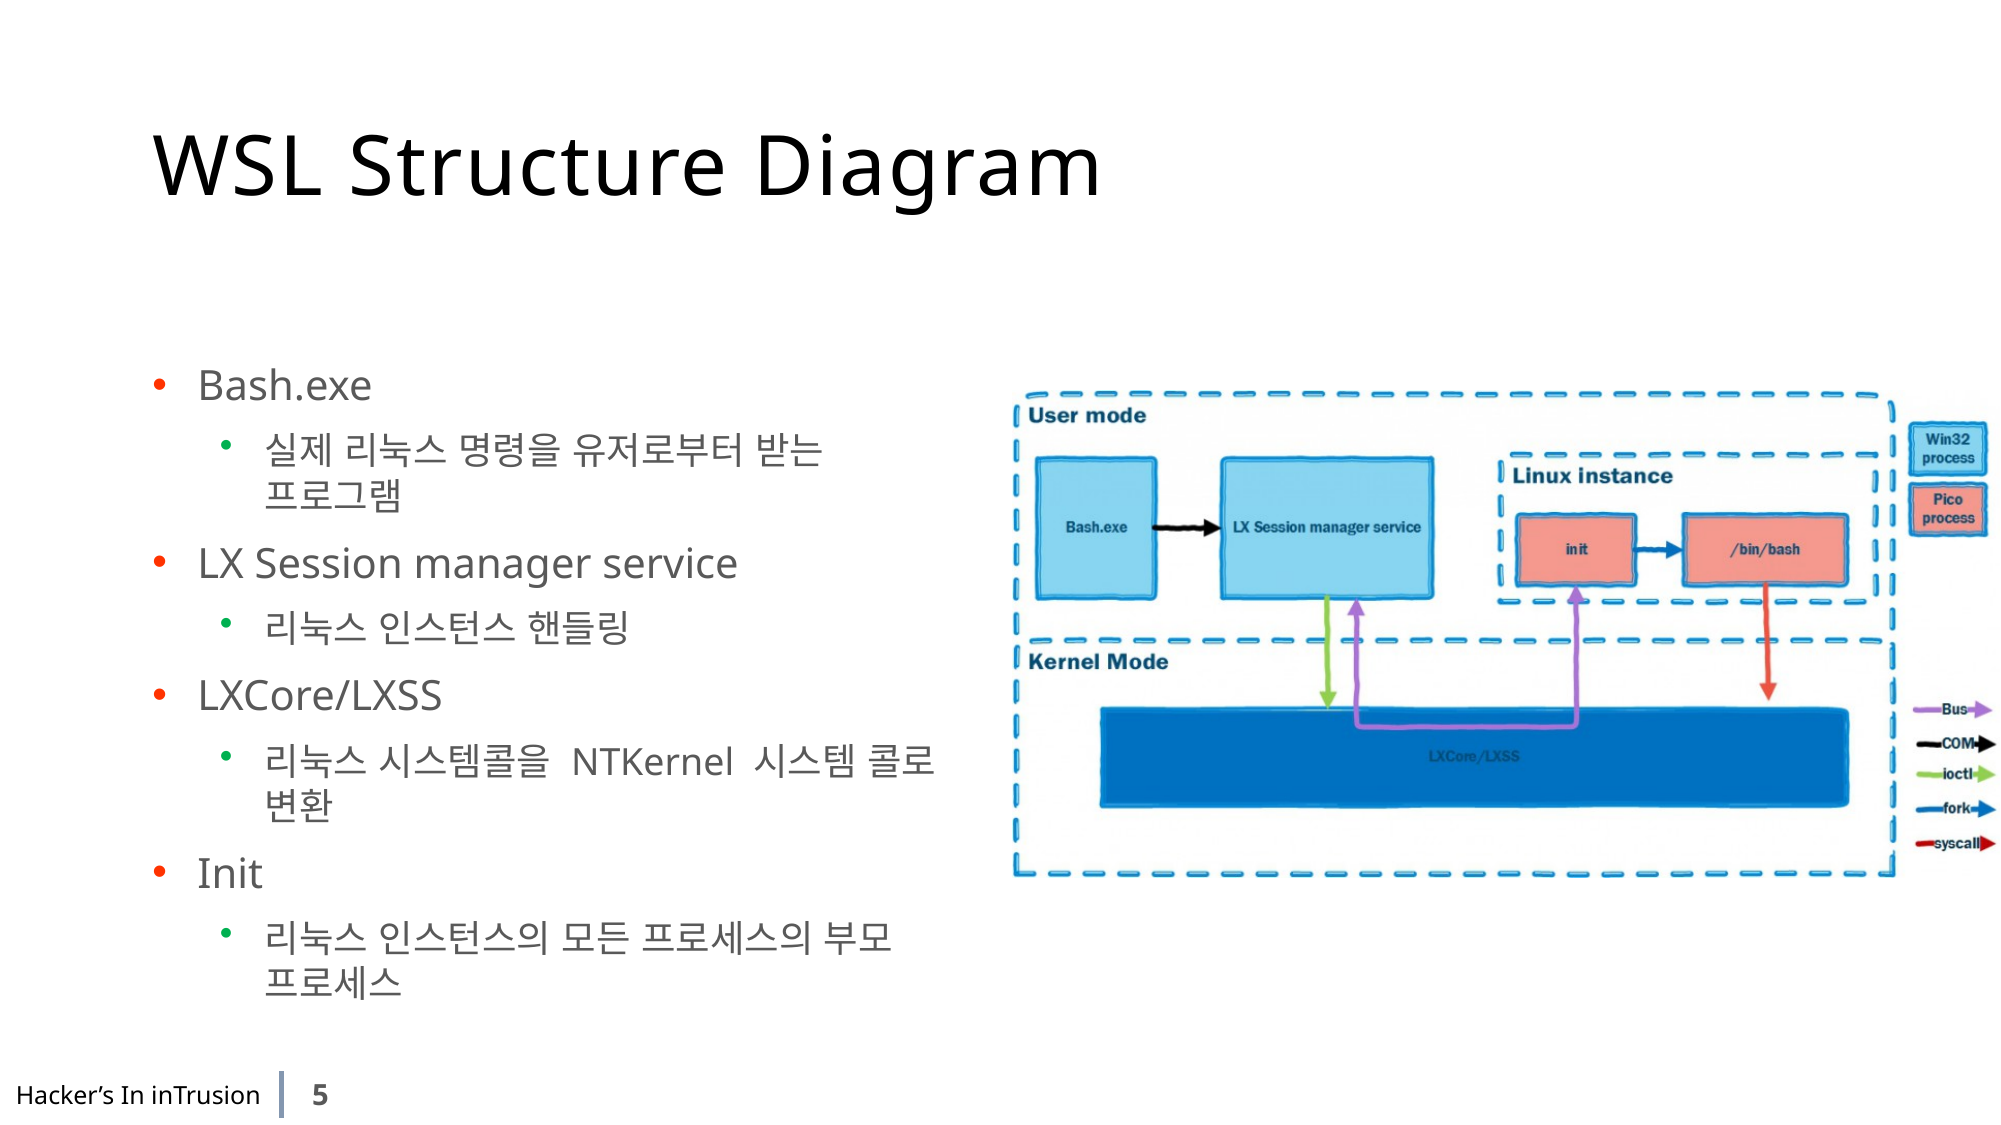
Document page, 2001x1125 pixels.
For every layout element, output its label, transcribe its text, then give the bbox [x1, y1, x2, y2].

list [1012, 390, 2000, 878]
list Bash.exe 실제 리눅스 명령을 유저로부터 받는 프로그램 LX Session manager service 리눅스 인스턴스 핸들링 LXCore/LXSS 리눅스 시스템콜을 NTKernel 시스템 콜로 변환 Init 리눅스 인스턴스의 모든 프로세스의 부모 프로세스 [137, 299, 988, 1065]
title WSL Structure Diagram [137, 59, 1863, 278]
